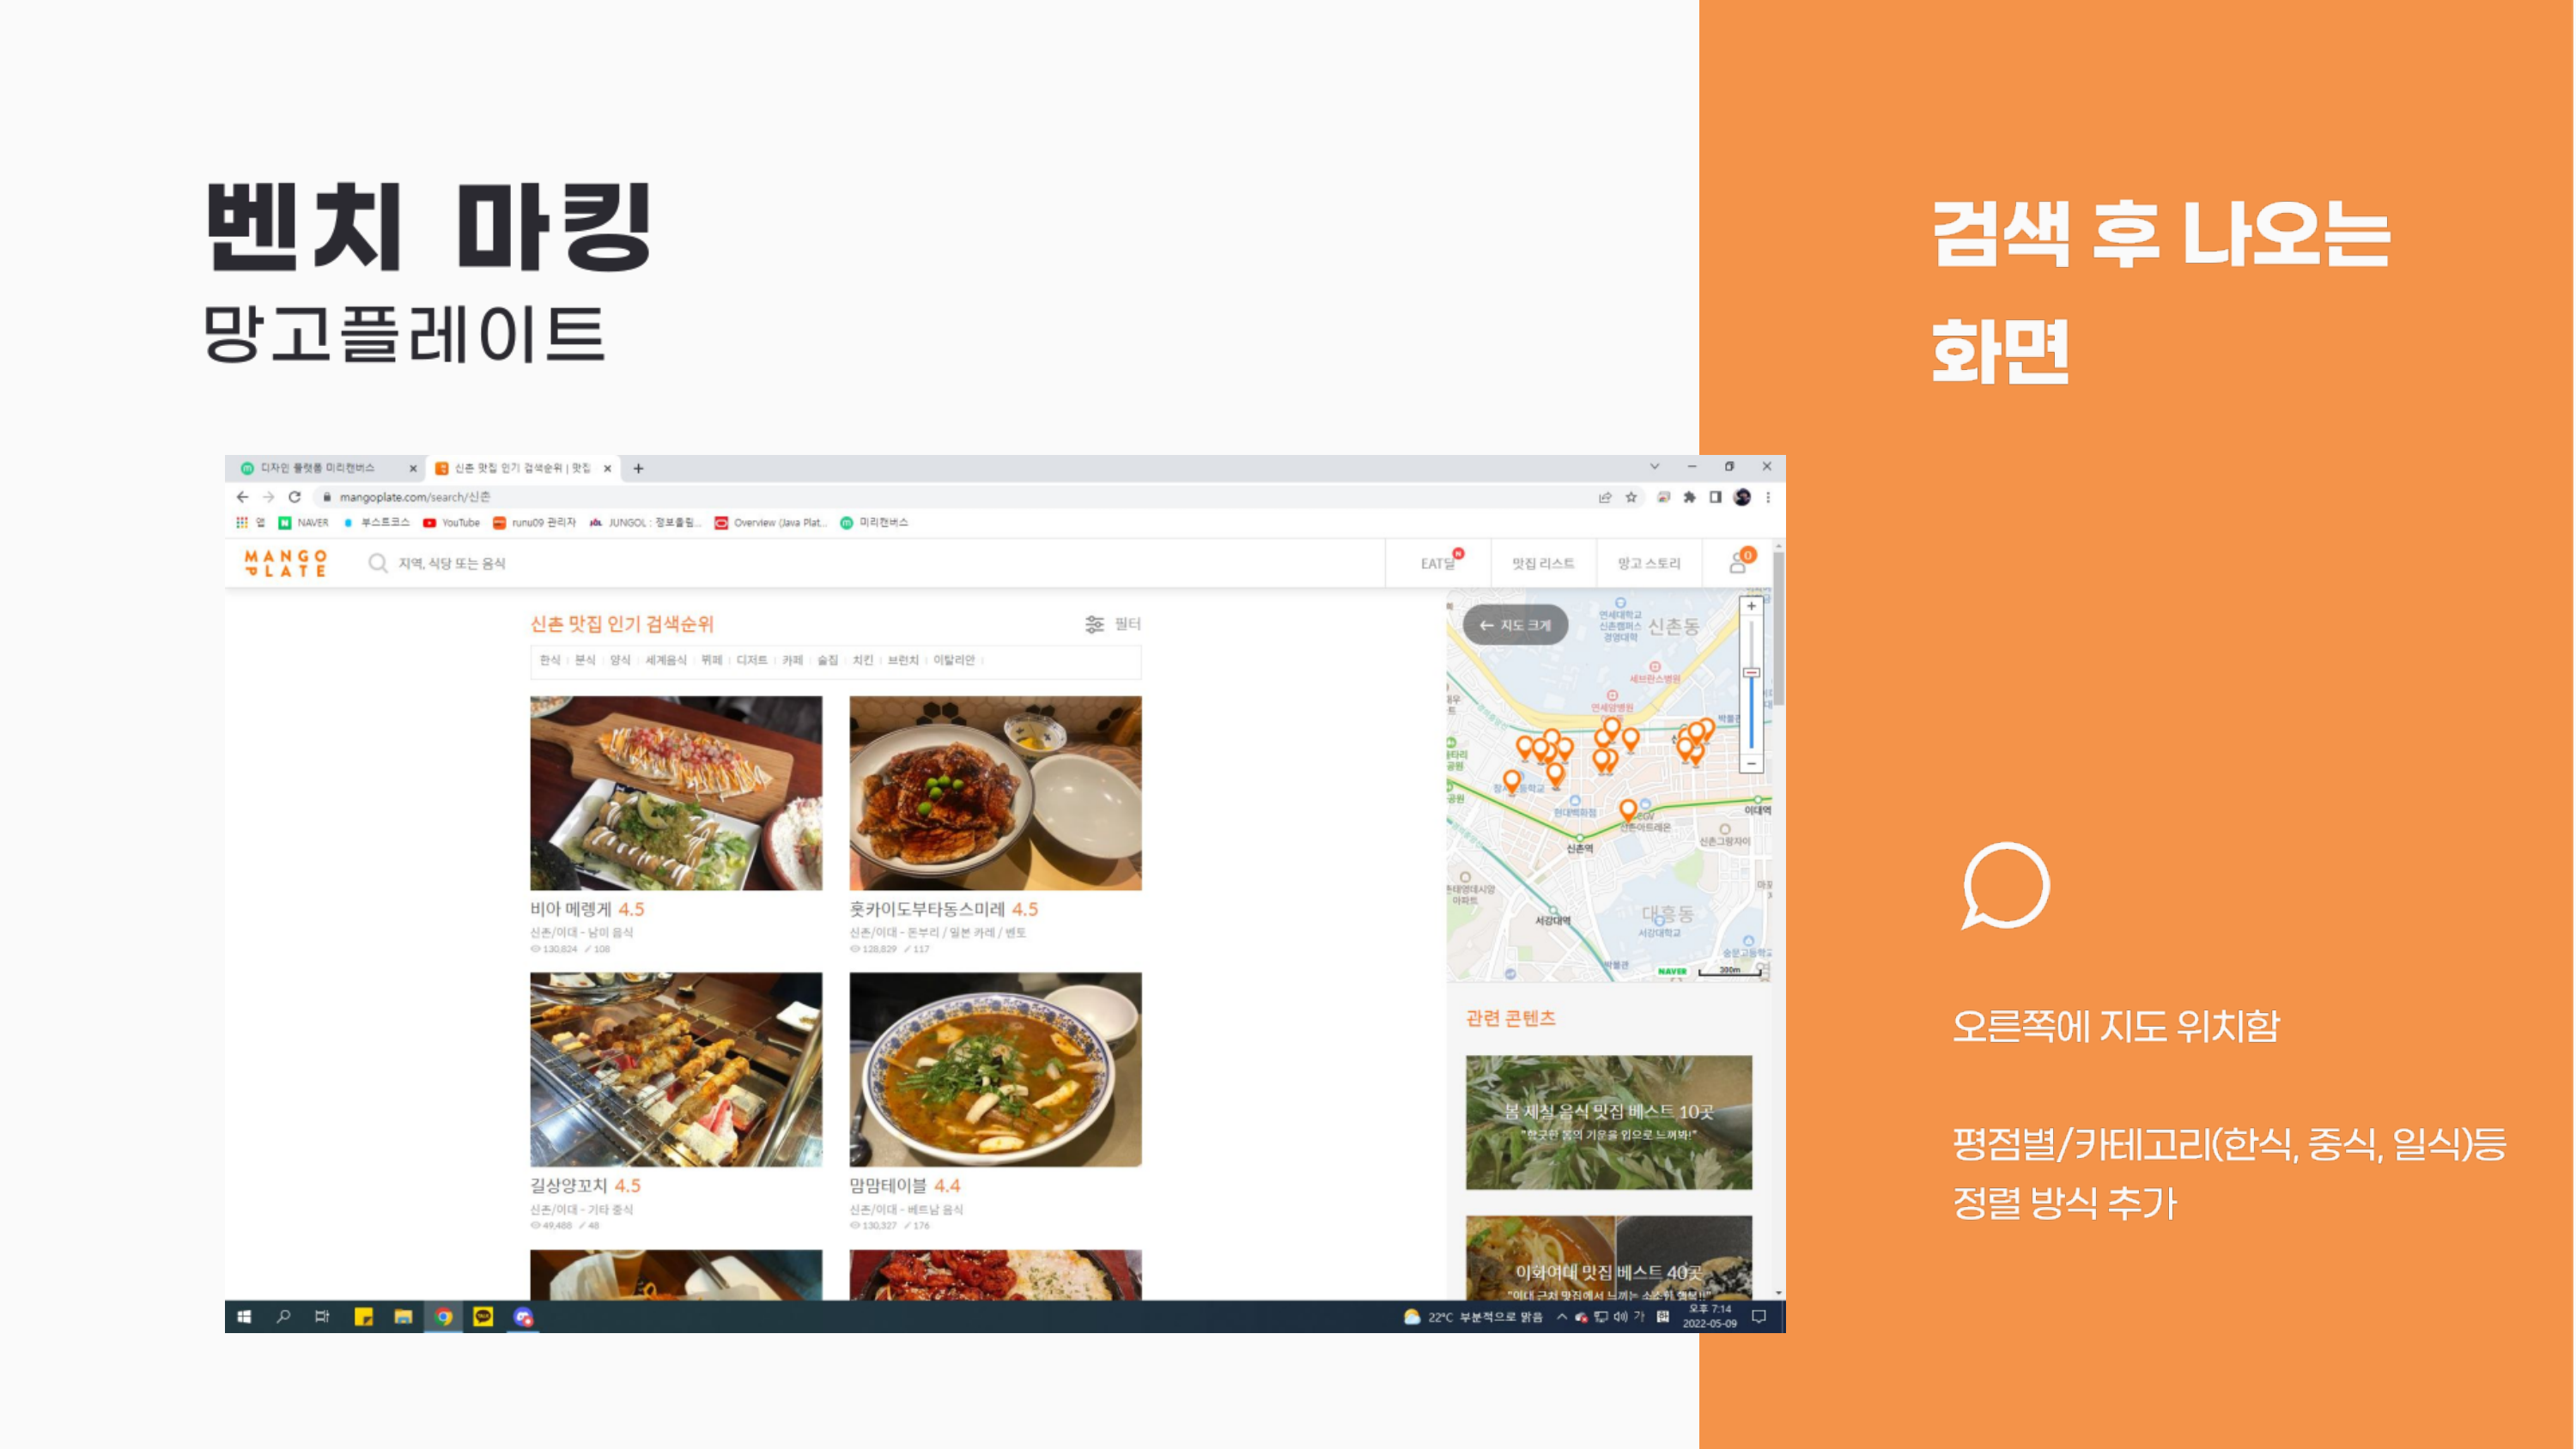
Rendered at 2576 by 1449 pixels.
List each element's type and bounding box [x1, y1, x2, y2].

text_box [1960, 841, 2051, 932]
picture [1919, 179, 2427, 420]
picture [186, 150, 697, 396]
text_box [225, 455, 1787, 1333]
picture [1947, 997, 2526, 1252]
text_box [1699, 0, 2573, 1449]
